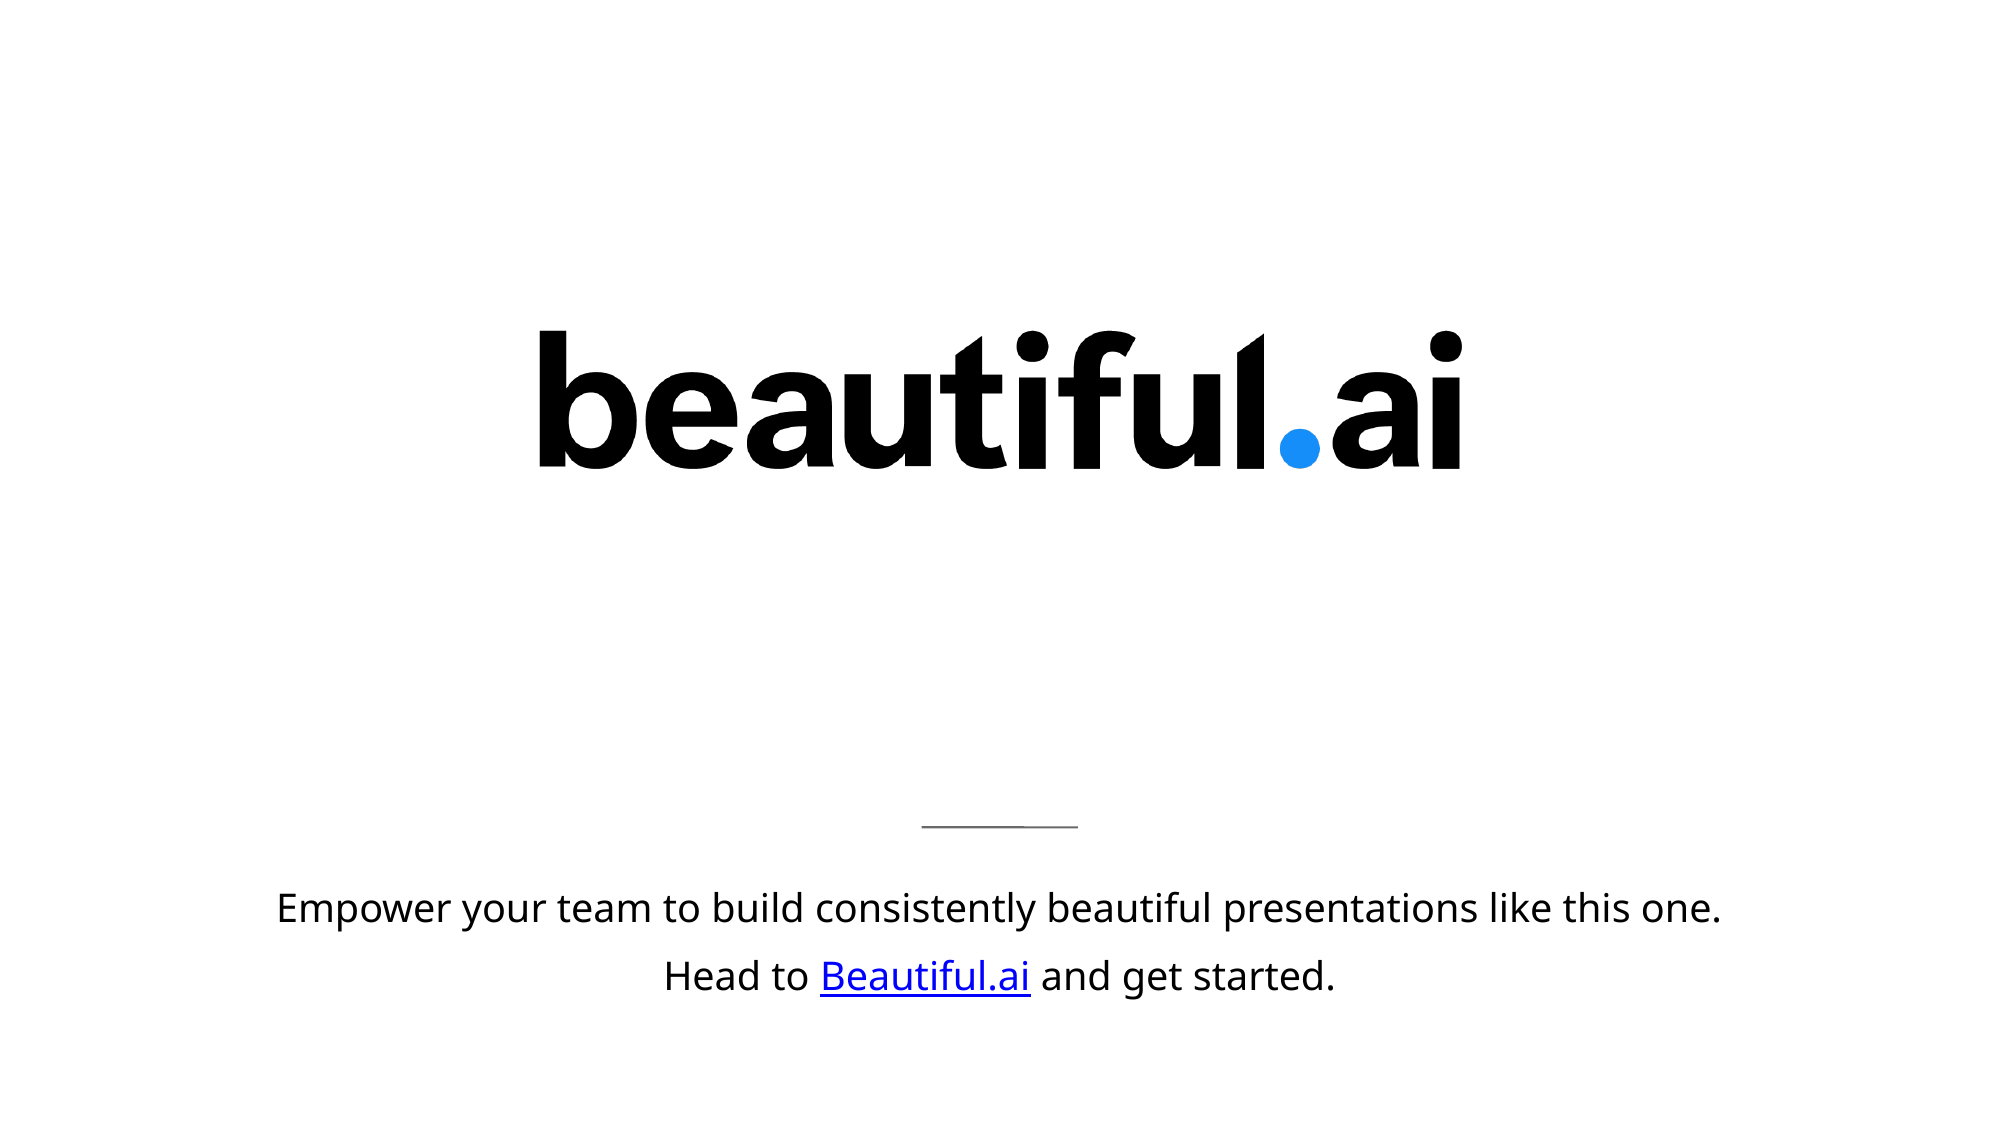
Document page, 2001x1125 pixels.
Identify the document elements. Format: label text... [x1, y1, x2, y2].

text_box Empower your team to build consistently beautiful presentations like this one. [261, 877, 1739, 912]
picture [77, 77, 1924, 722]
text_box Head to Beautiful.ai and get started. [625, 951, 1375, 986]
